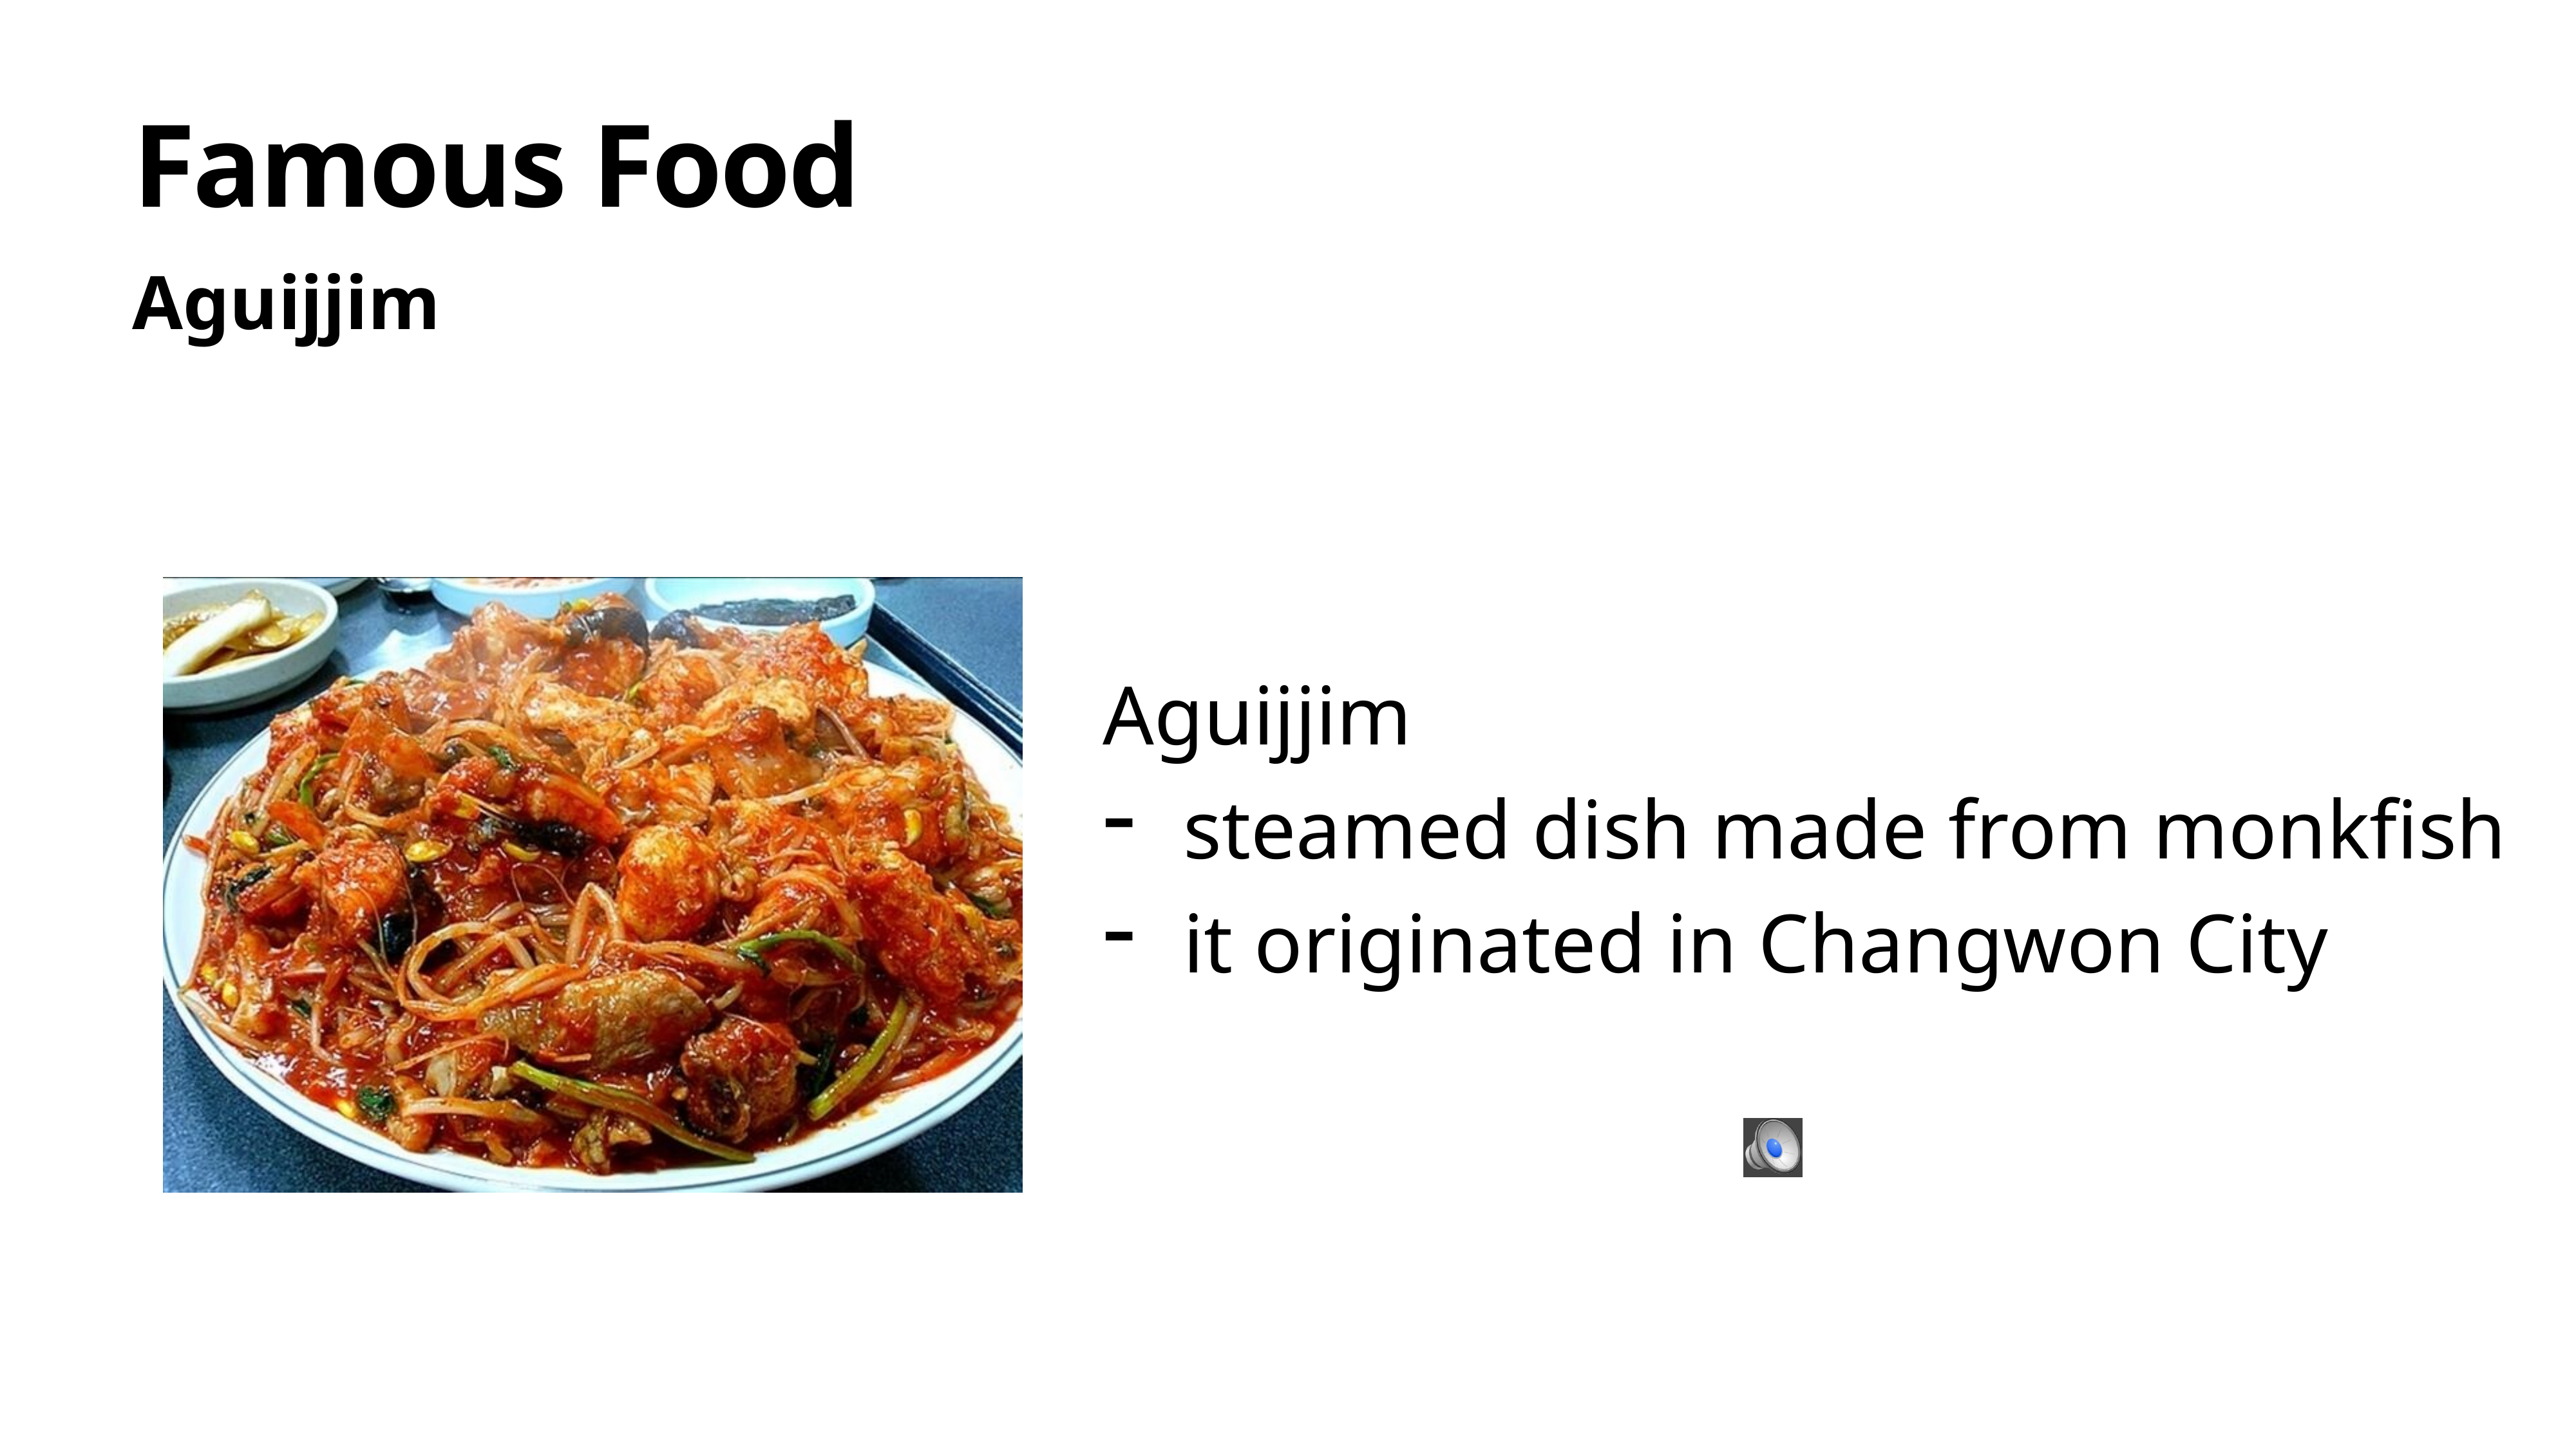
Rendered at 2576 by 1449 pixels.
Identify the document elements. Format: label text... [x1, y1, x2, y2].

picture [163, 577, 1023, 1193]
title Famous Food [127, 113, 2449, 250]
text_box Aguijjim steamed dish made from monkfish it originated in Changwon City [1097, 670, 2513, 996]
list Aguijjim [127, 250, 2449, 350]
picture [1743, 1117, 1804, 1179]
